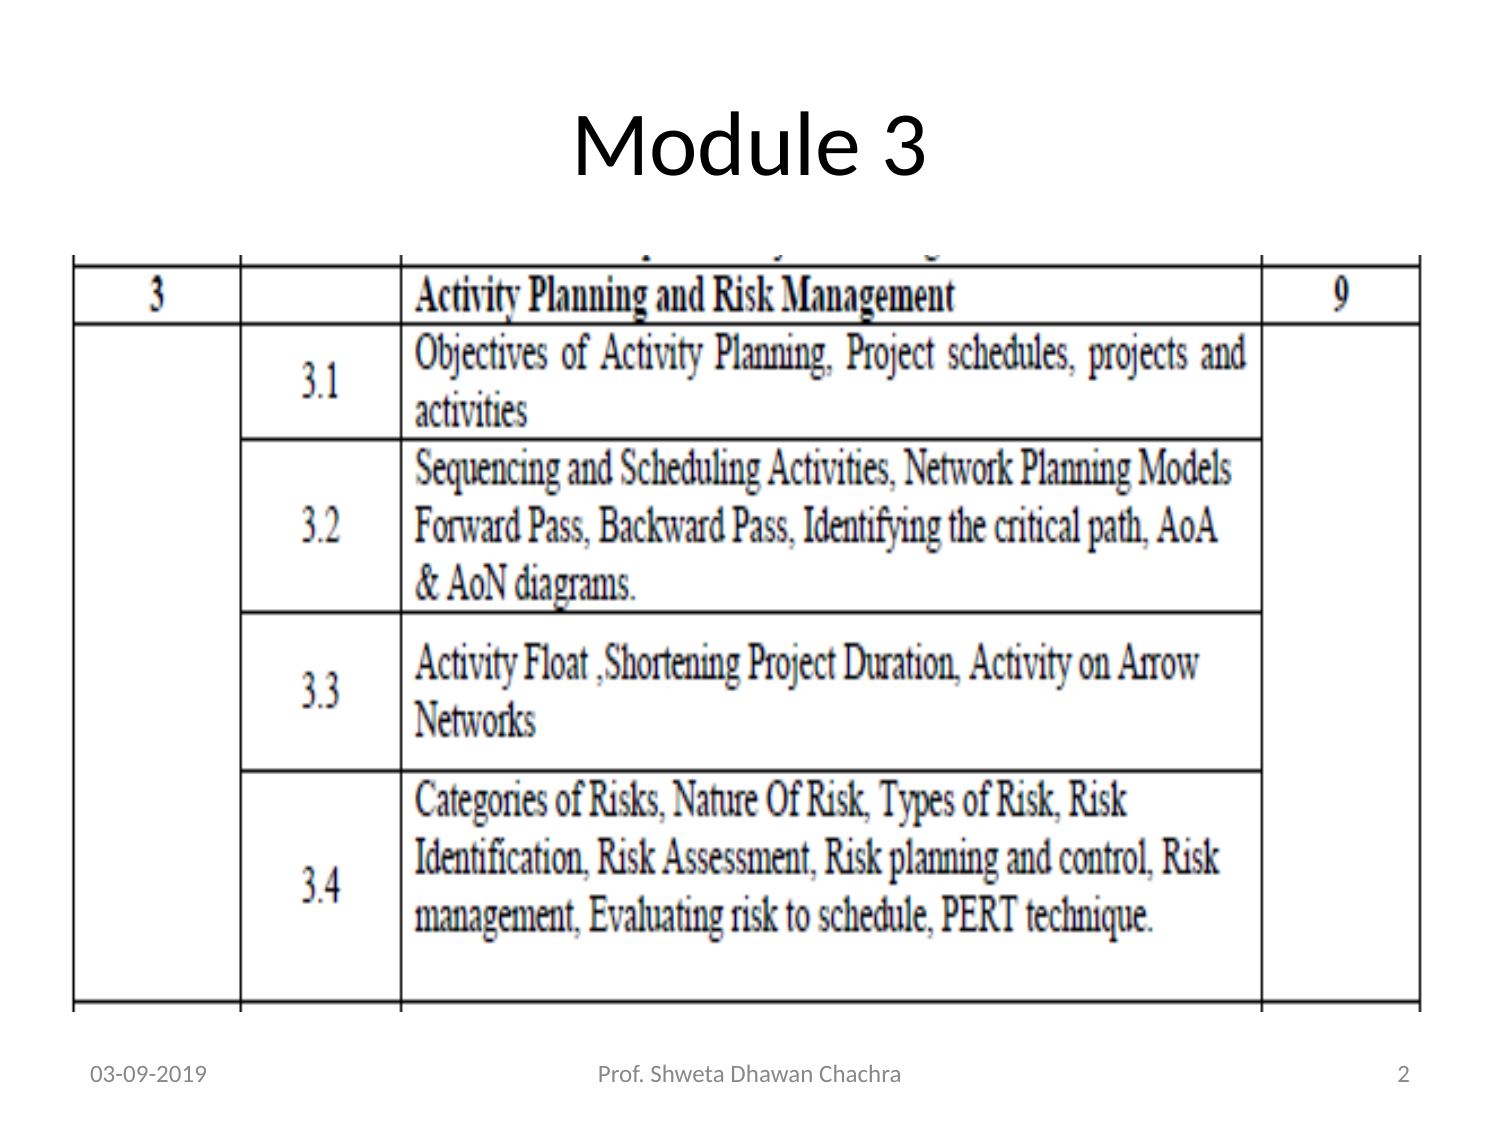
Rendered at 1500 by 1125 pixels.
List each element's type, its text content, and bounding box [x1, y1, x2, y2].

picture [64, 255, 1424, 1012]
title Module 3 [75, 45, 1425, 233]
slide_number ‹#› [1074, 1042, 1425, 1103]
footer Prof. Shweta Dhawan Chachra [512, 1042, 988, 1103]
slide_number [75, 1042, 425, 1103]
